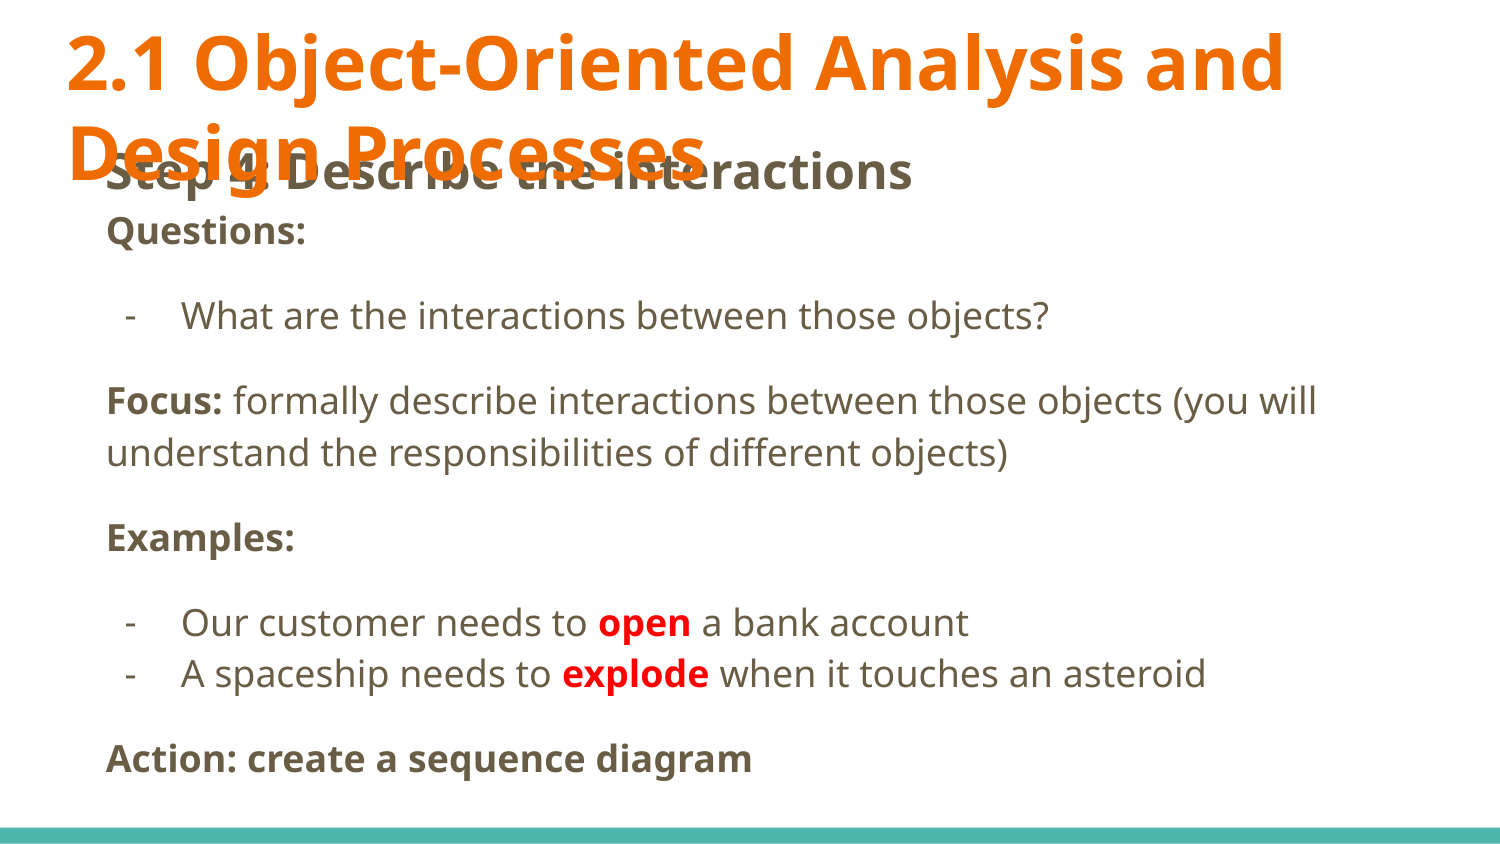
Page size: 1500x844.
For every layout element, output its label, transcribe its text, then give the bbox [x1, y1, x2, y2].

title 2.1 Object-Oriented Analysis and Design Processes [51, 0, 1449, 116]
list Step 4: Describe the interactions Questions: What are the interactions between those objects? Focus: formally describe interactions between those objects (you will understand the responsibilities of different objects) Examples: Our customer needs to open a bank account A spaceship needs to explode when it touches an asteroid Action: create a sequence diagram [15, 116, 1449, 784]
